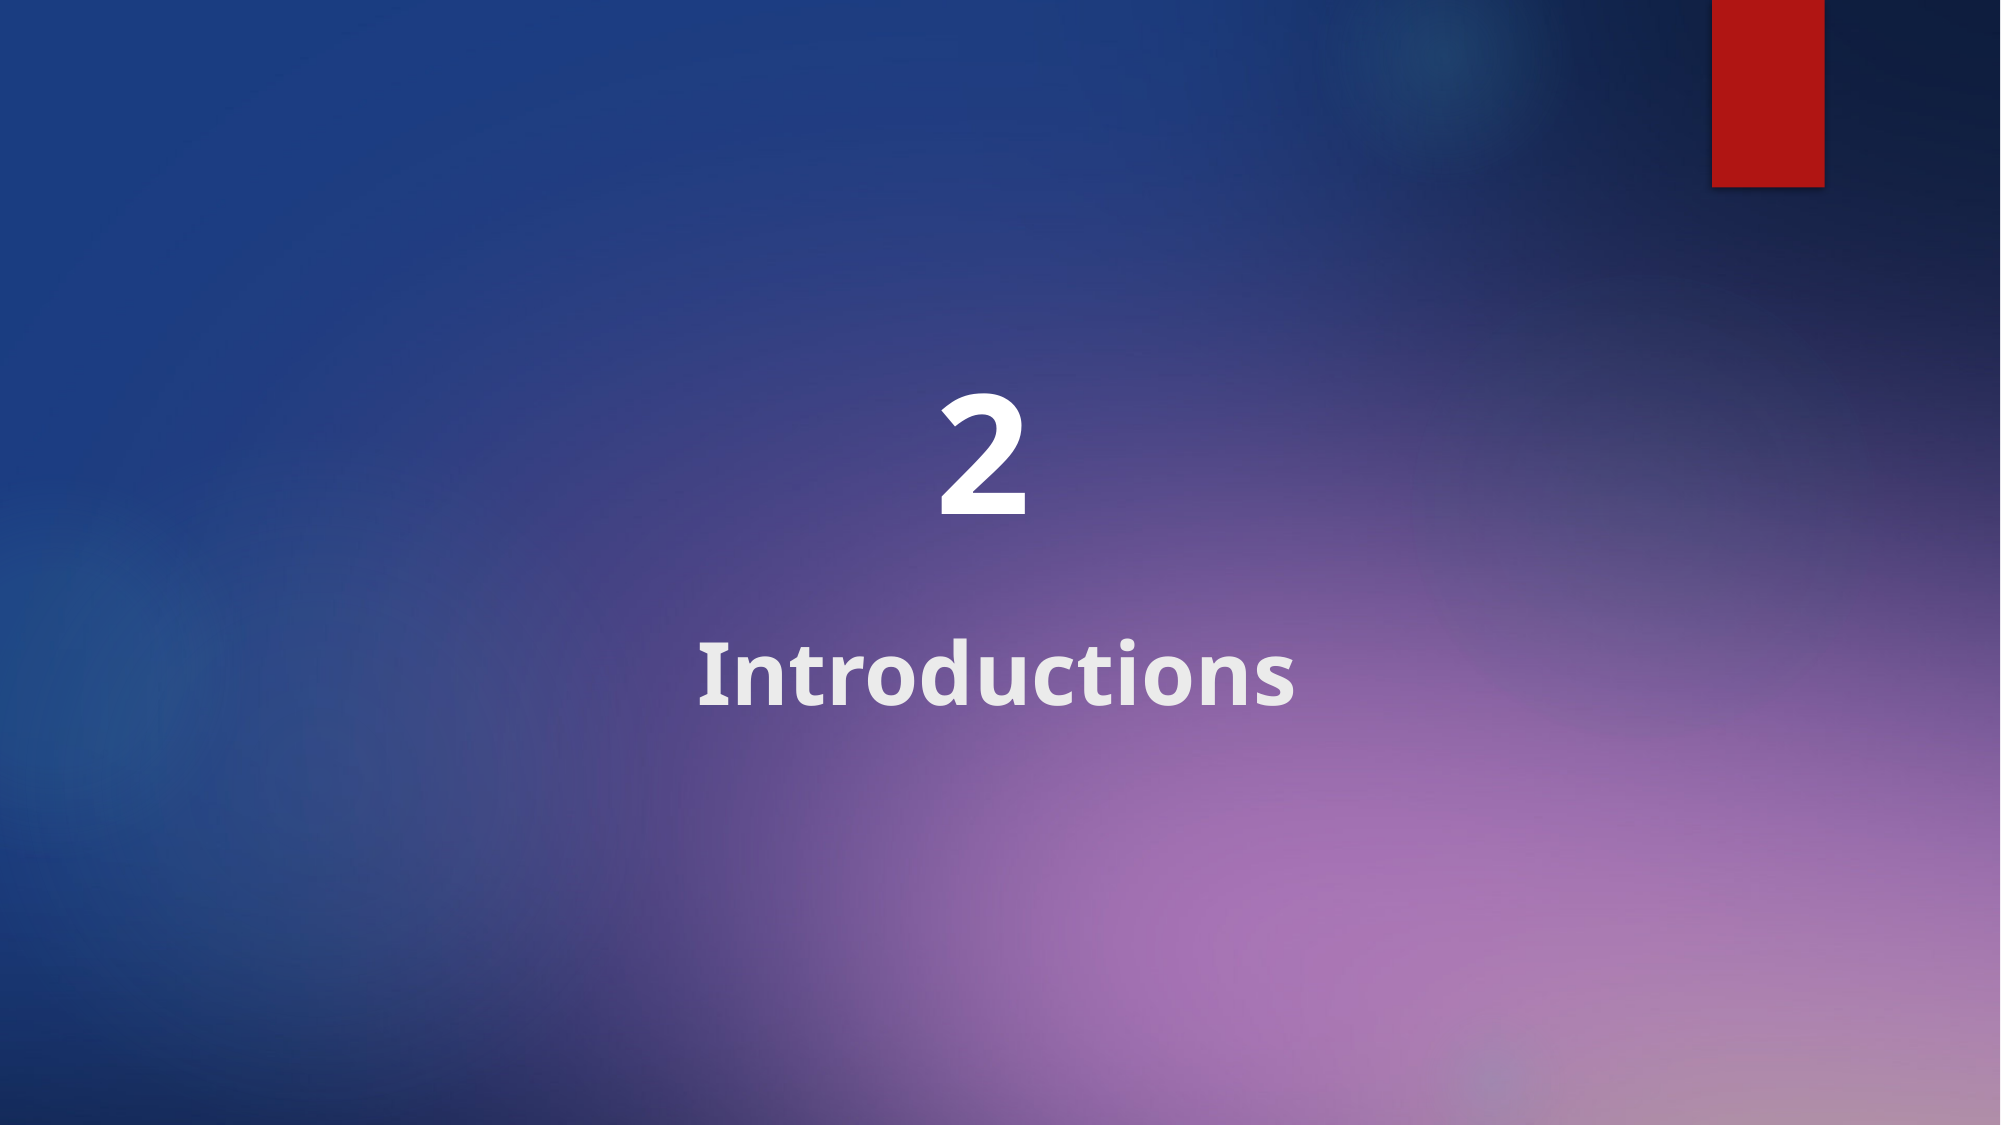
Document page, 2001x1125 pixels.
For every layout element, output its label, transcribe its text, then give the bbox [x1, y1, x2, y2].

title Introductions [673, 610, 1321, 694]
picture [0, 0, 2001, 1125]
text_box 2 [921, 340, 1074, 555]
